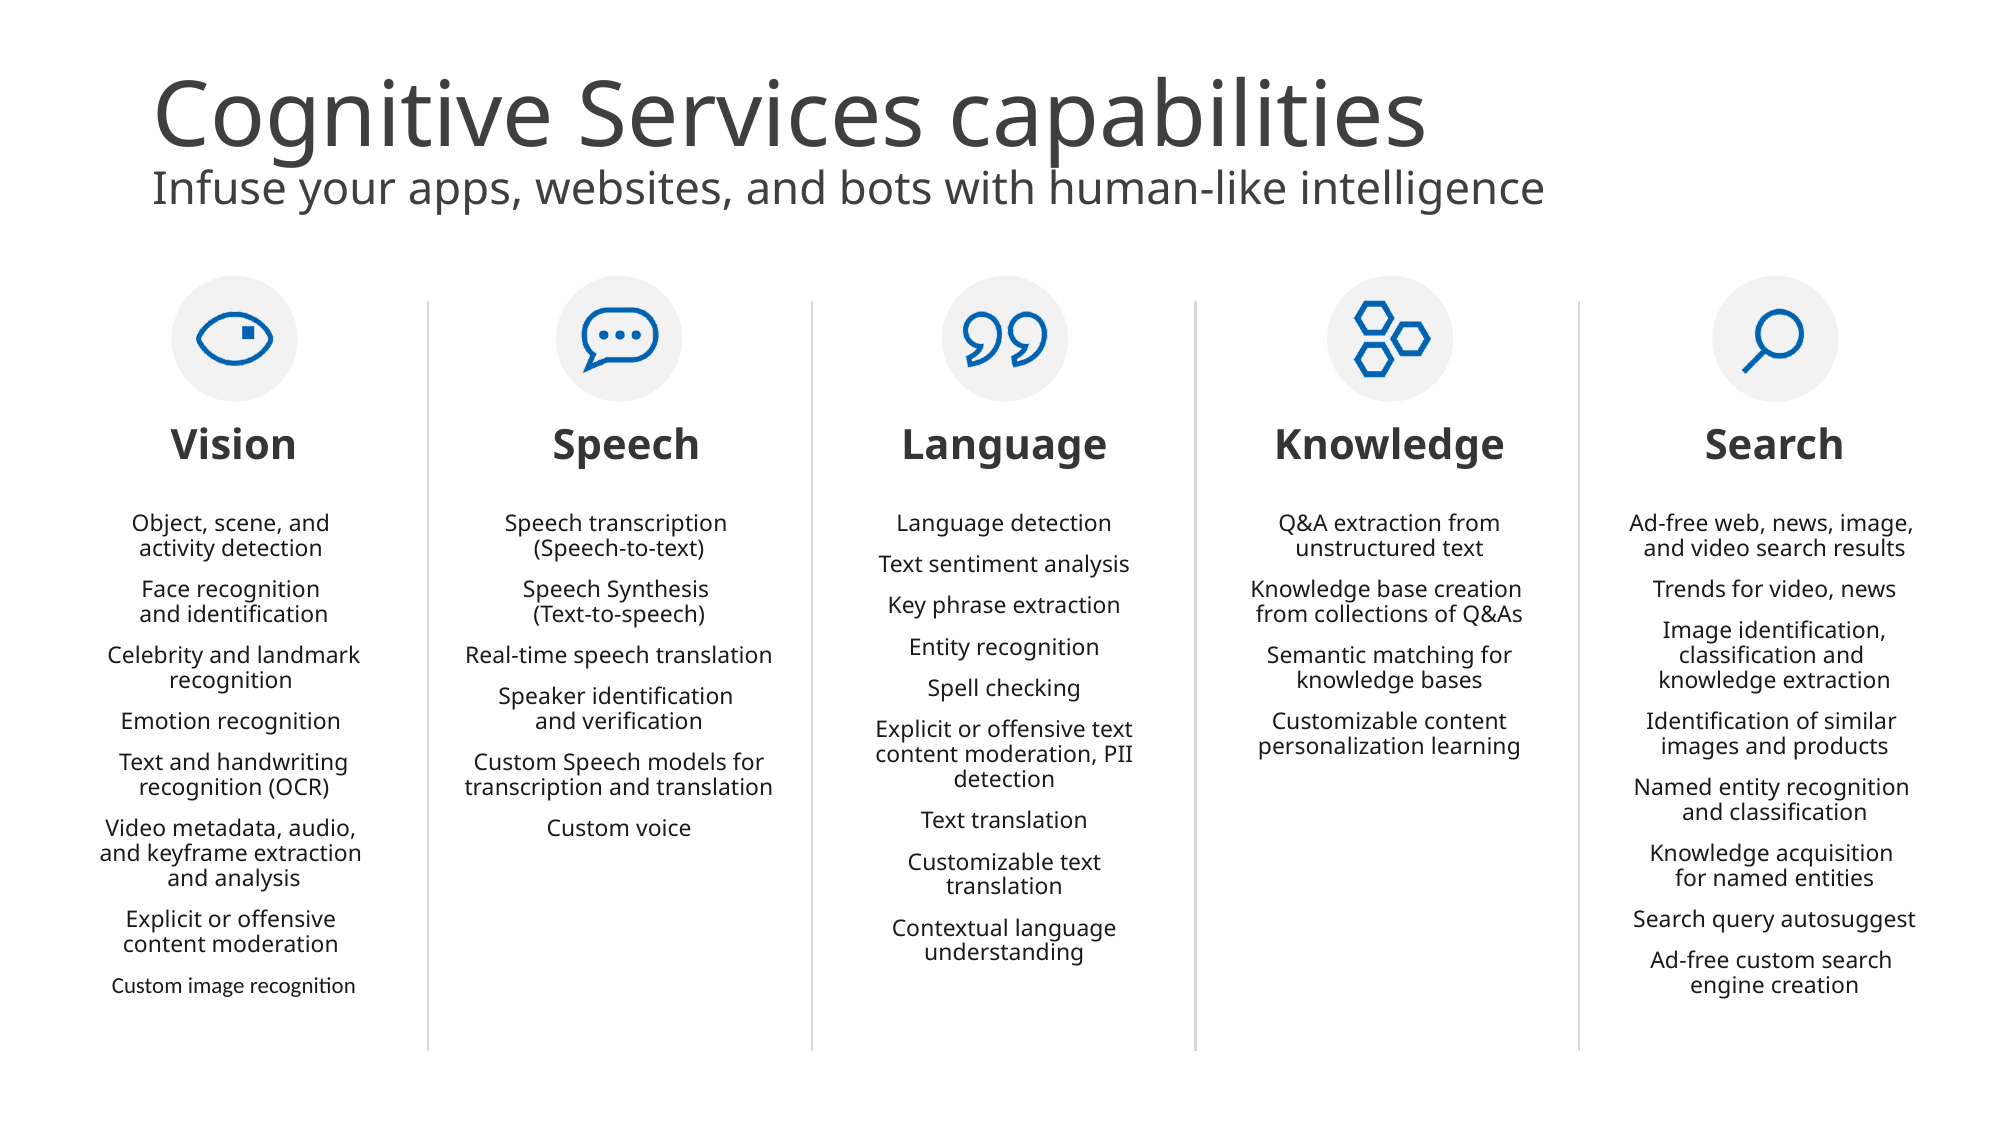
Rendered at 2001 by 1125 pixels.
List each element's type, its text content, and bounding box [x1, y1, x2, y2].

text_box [1195, 275, 1580, 1052]
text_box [44, 275, 424, 1052]
title Cognitive Services capabilities Infuse your apps, websites, and bots with human-like intelligence [137, 59, 1863, 278]
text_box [1580, 275, 1965, 1052]
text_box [427, 275, 809, 1051]
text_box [811, 275, 1195, 1051]
